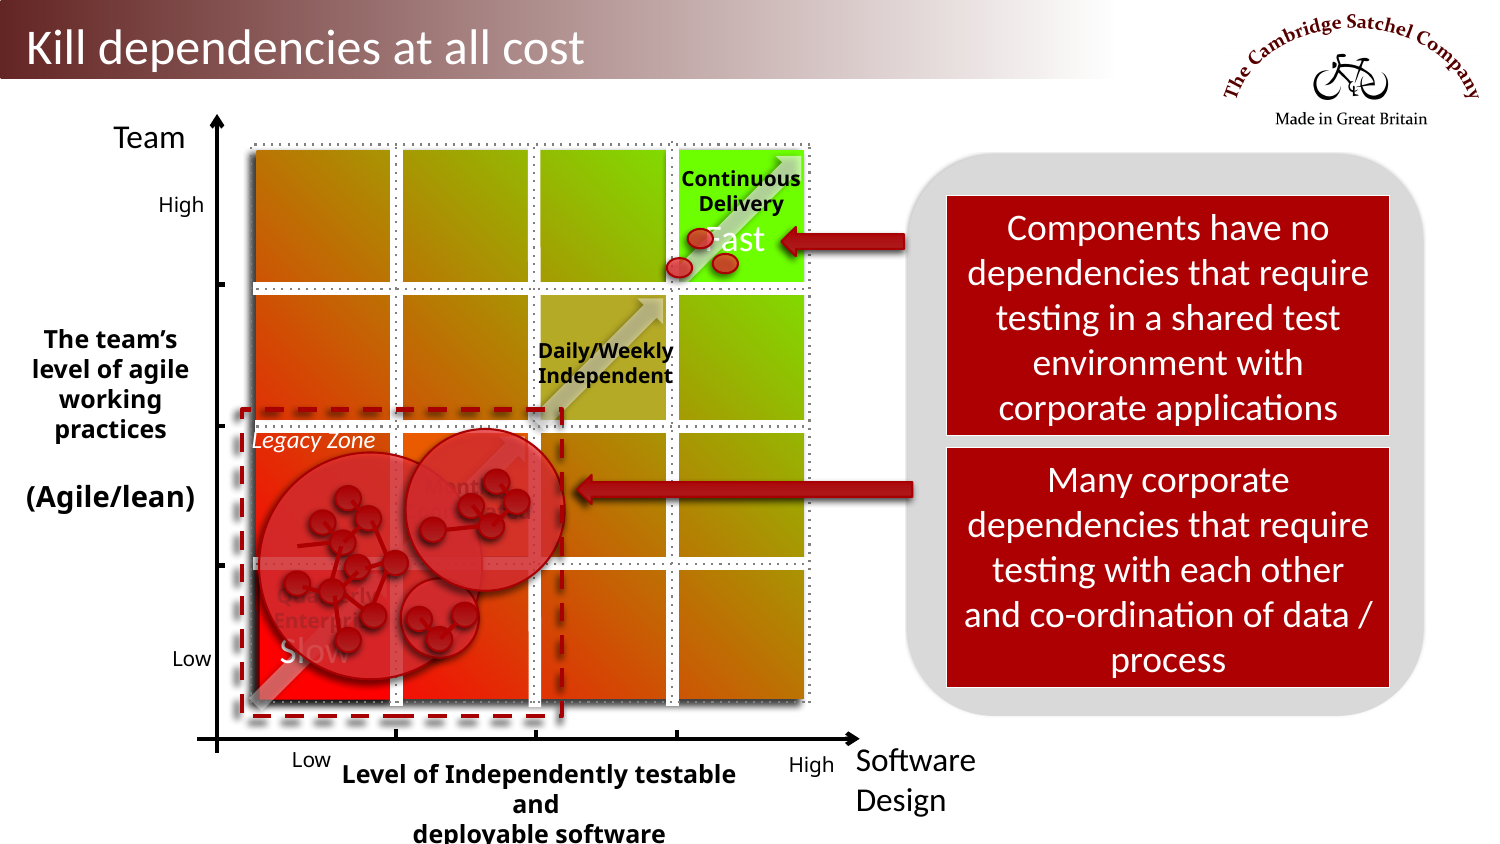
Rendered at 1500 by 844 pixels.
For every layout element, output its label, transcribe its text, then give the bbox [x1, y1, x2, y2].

text_box Many corporate dependencies that require testing with each other and co-ordination of data / process [946, 447, 1390, 688]
text_box Components have no dependencies that require testing in a shared test environment with corporate applications [946, 195, 1390, 436]
subtitle Kill dependencies at all cost [11, 6, 855, 115]
text_box [576, 473, 914, 506]
text_box [780, 226, 906, 258]
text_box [241, 408, 566, 717]
picture [1220, 8, 1483, 129]
text_box [686, 227, 714, 250]
text_box [665, 257, 694, 279]
text_box [711, 252, 739, 275]
